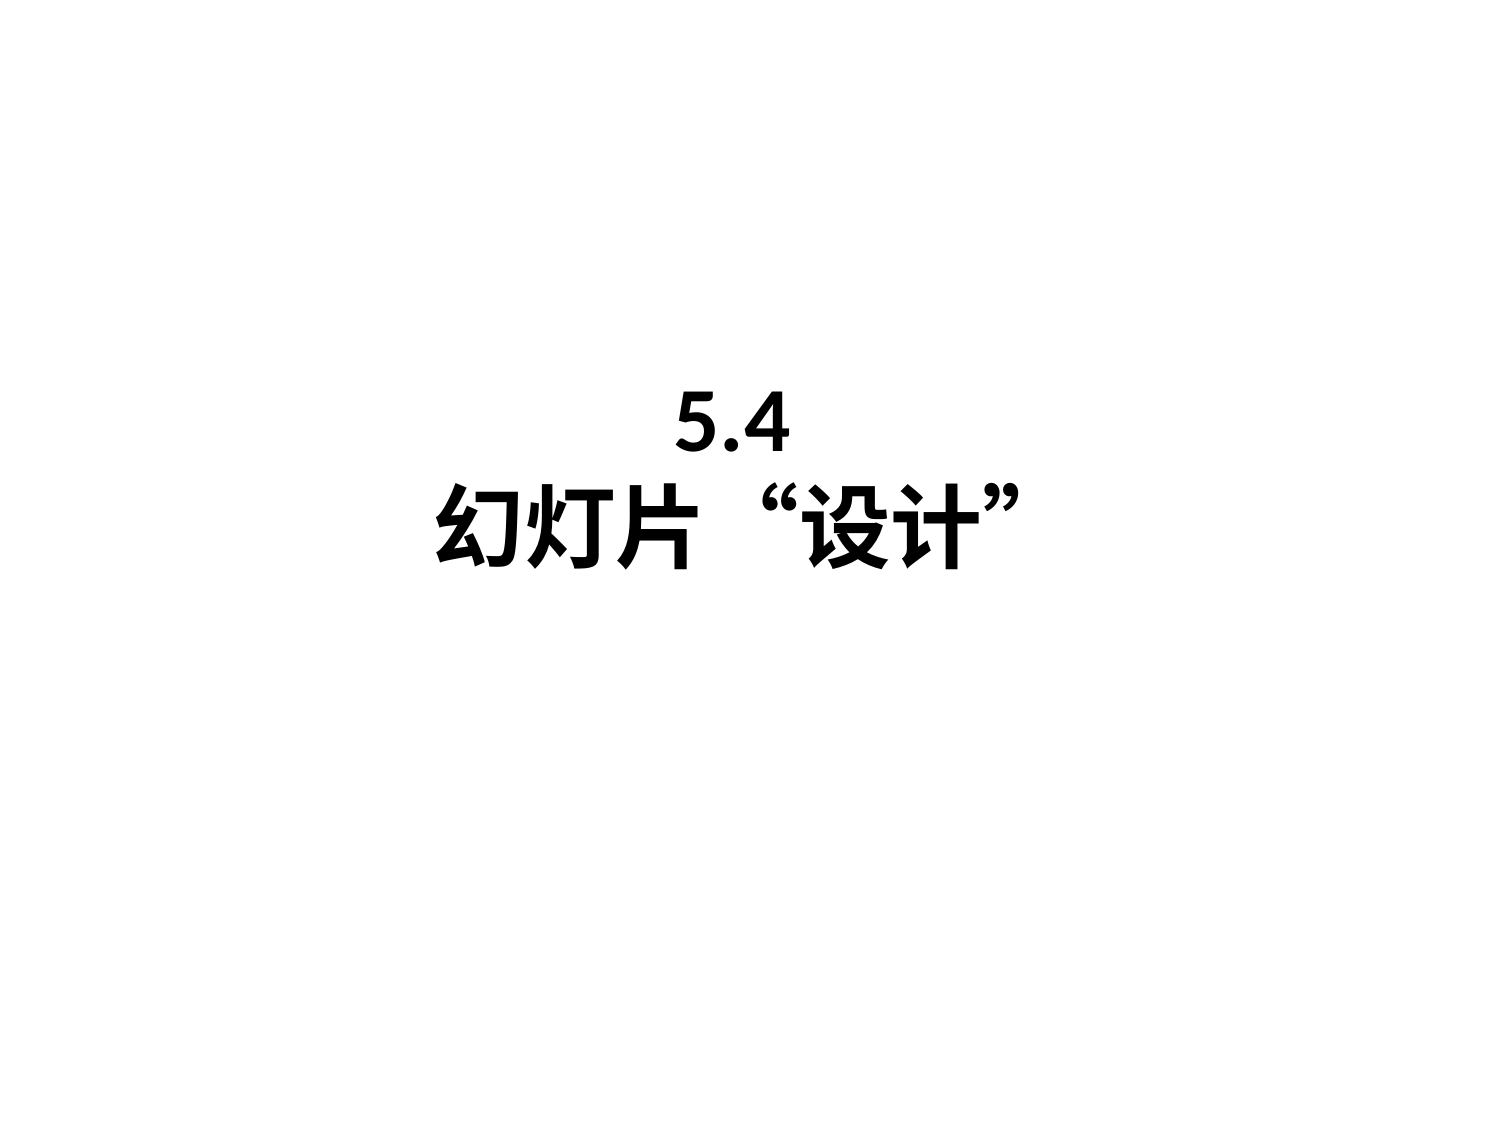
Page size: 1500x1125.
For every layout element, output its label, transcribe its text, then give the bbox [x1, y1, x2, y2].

title 5.4 幻灯片“设计” [88, 349, 1376, 591]
